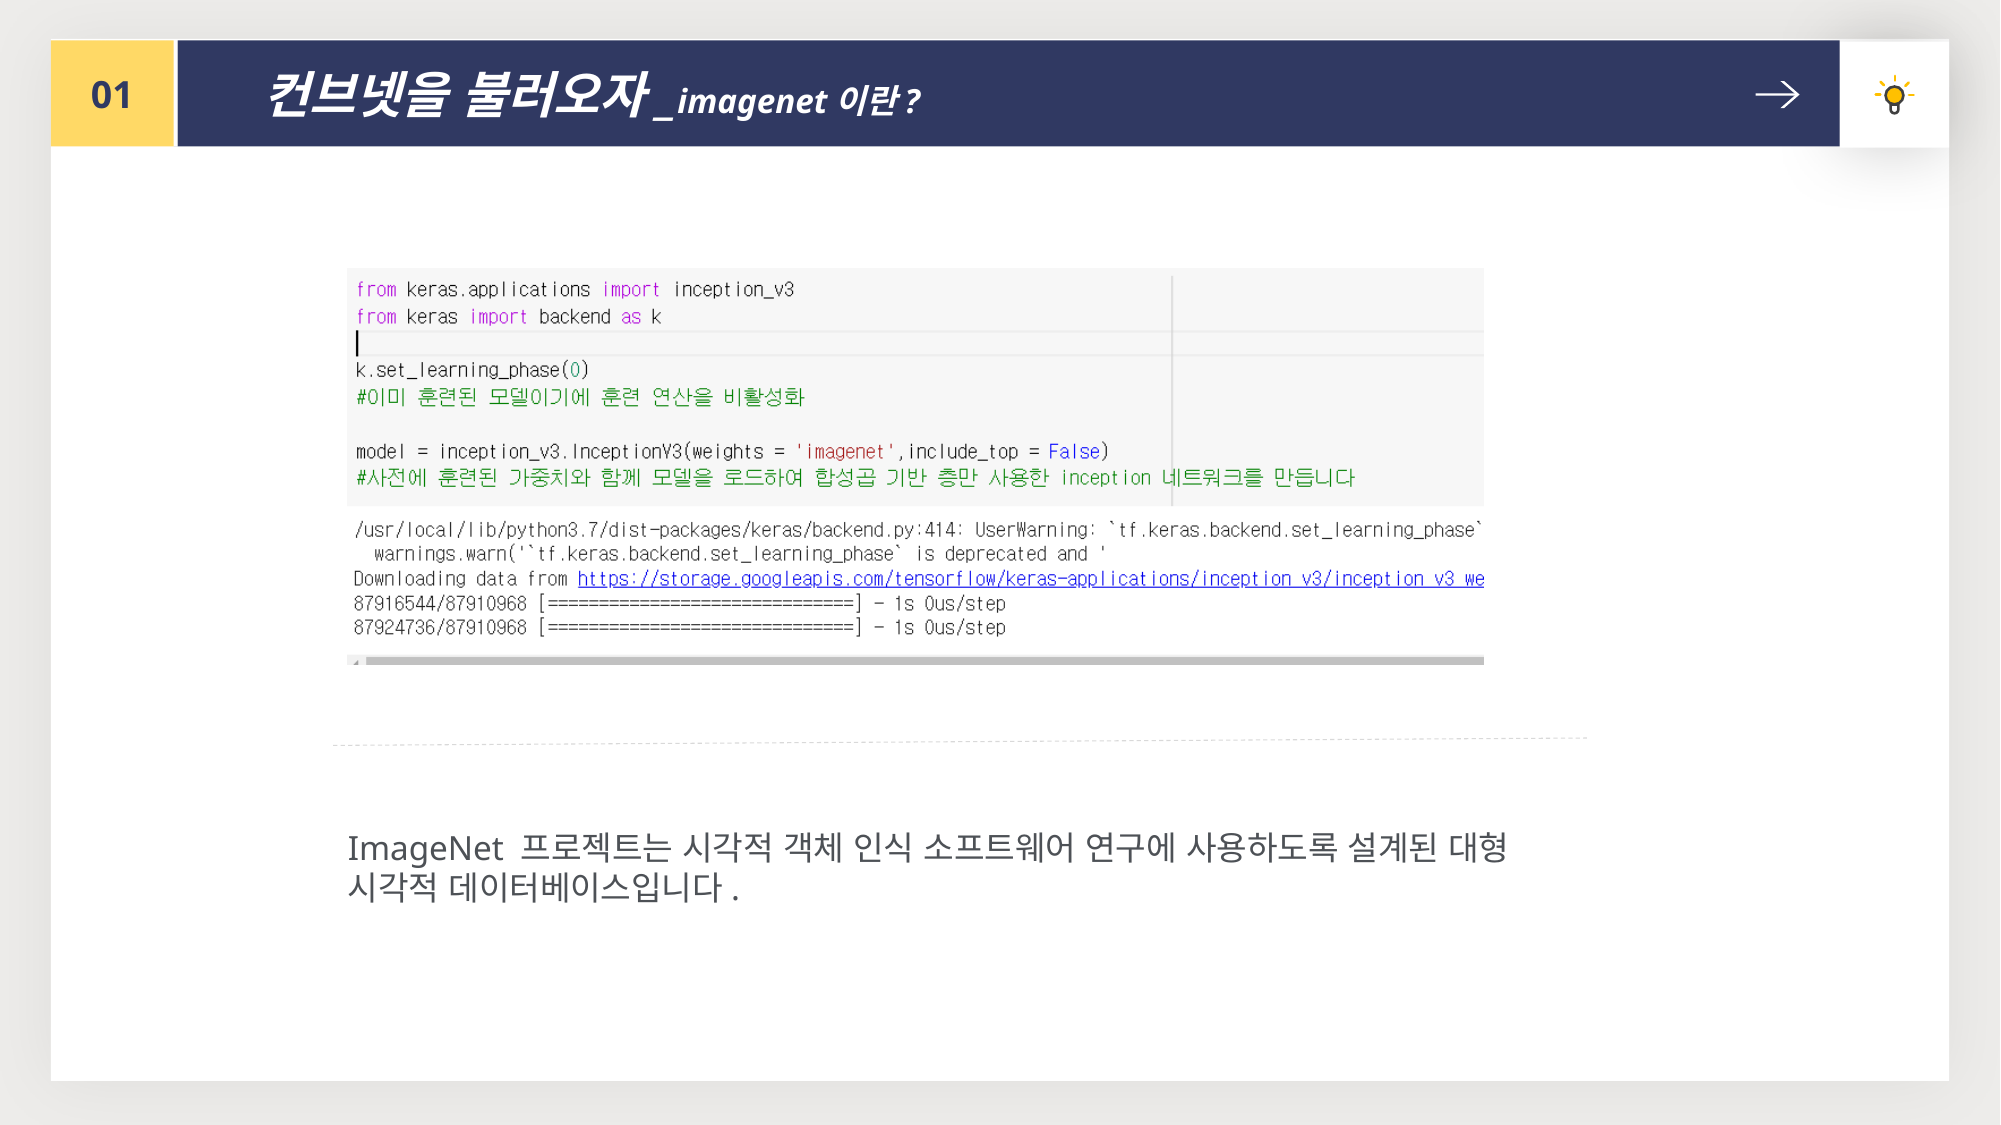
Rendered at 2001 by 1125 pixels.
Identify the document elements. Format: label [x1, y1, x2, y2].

text_box [333, 738, 1587, 746]
picture [347, 268, 1484, 665]
text_box [50, 38, 1950, 1081]
